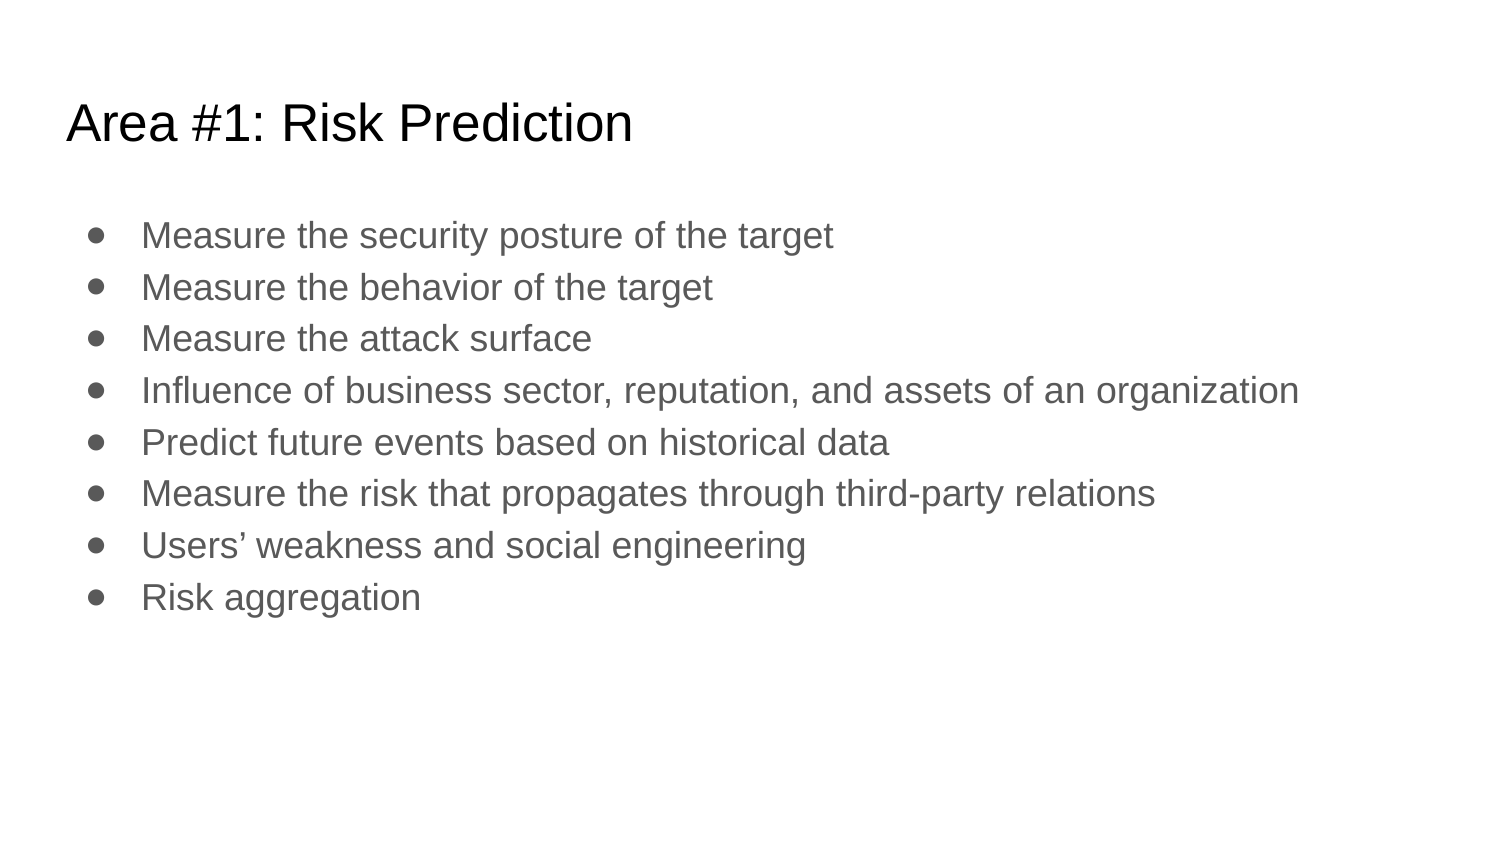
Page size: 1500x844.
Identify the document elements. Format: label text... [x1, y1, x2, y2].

title Area #1: Risk Prediction [51, 72, 1449, 167]
list Measure the security posture of the target Measure the behavior of the target Measure the attack surface Influence of business sector, reputation, and assets of an organization Predict future events based on historical data Measure the risk that propagates through third-party relations Users’ weakness and social engineering Risk aggregation [51, 189, 1449, 750]
